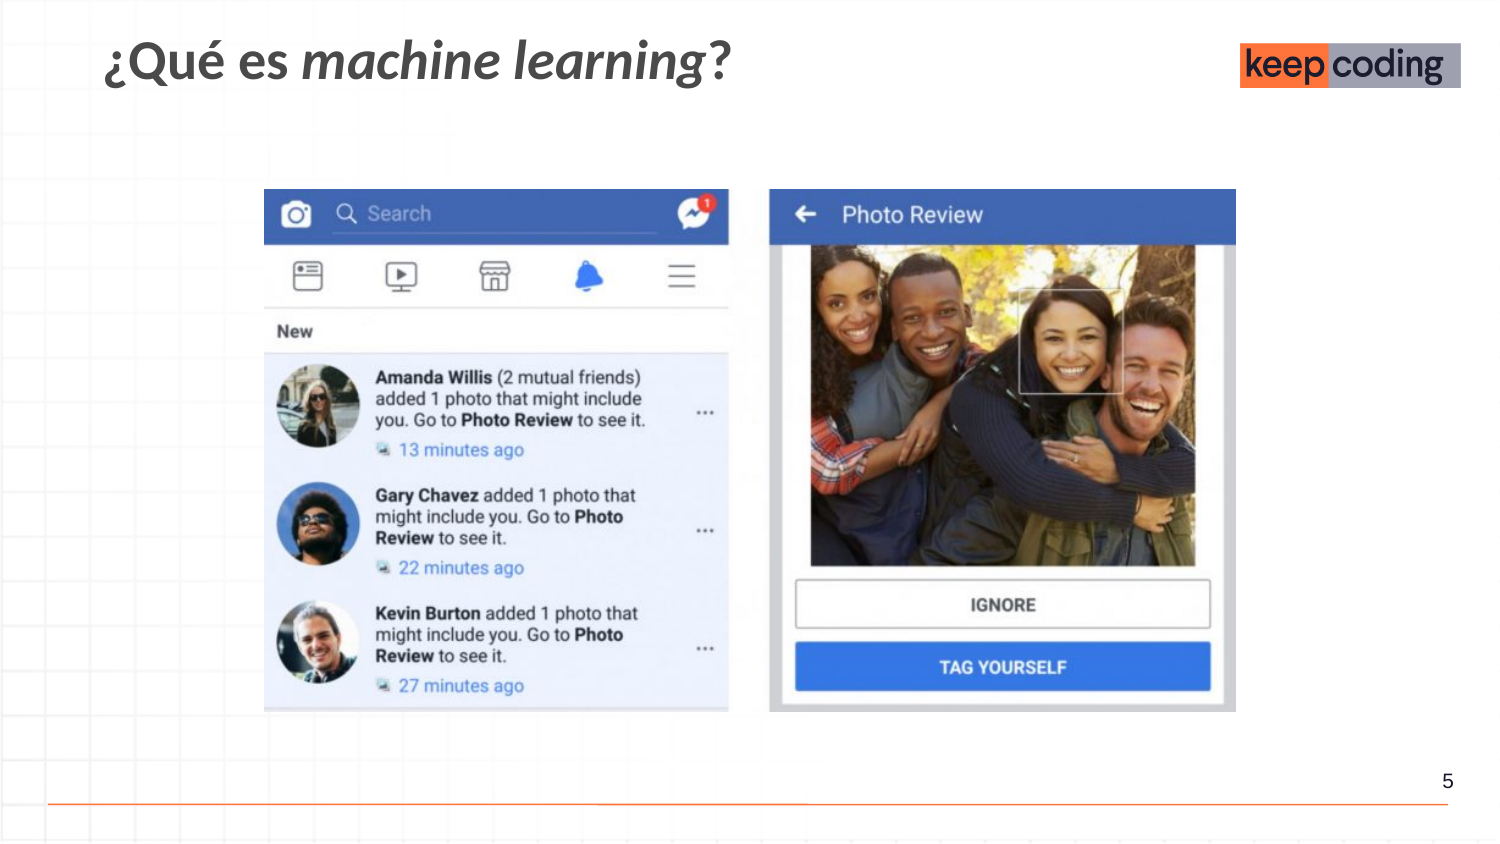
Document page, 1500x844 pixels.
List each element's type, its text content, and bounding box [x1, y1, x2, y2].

picture [0, 0, 1500, 844]
title ¿Qué es machine learning? [100, 21, 788, 165]
slide_number ‹#› [1378, 747, 1469, 813]
